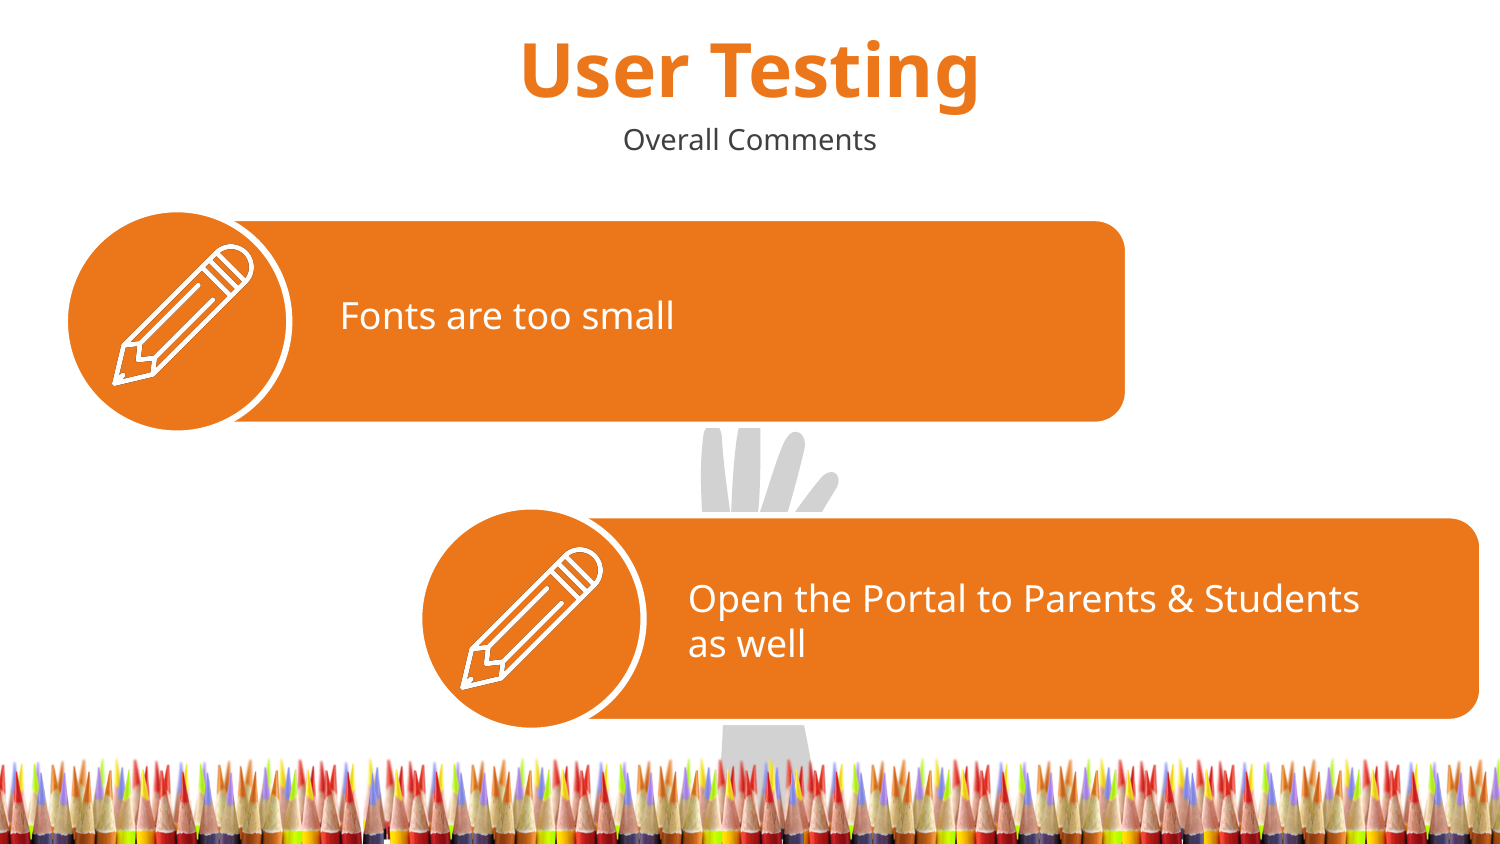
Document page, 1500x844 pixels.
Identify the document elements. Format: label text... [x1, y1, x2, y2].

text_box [418, 506, 1483, 732]
list User Testing [0, 20, 1500, 114]
picture [0, 756, 1500, 844]
picture [460, 547, 603, 690]
picture [111, 244, 254, 387]
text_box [64, 208, 1129, 434]
list Overall Comments [0, 114, 1500, 162]
